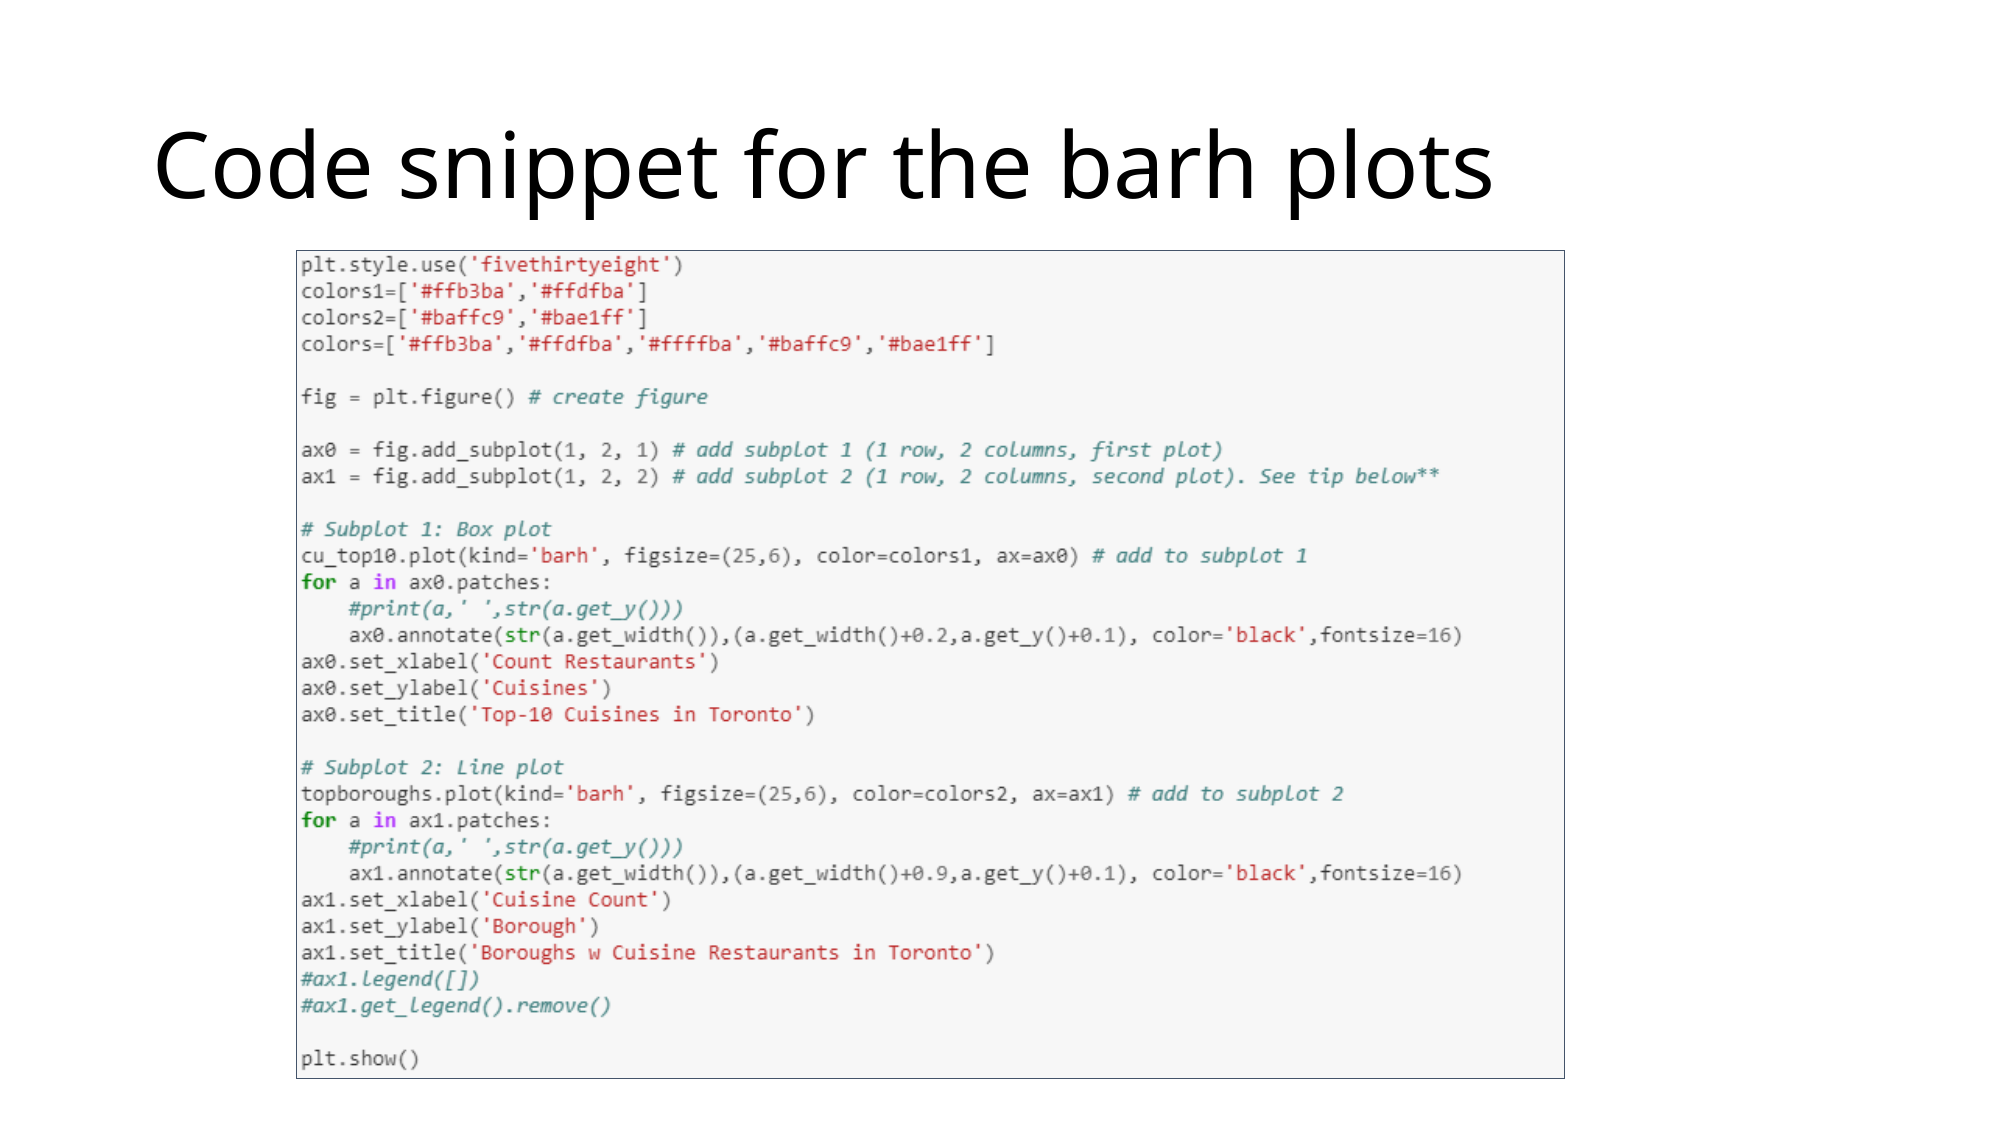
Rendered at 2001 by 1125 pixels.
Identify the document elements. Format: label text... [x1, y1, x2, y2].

title Code snippet for the barh plots [137, 59, 1863, 278]
picture [296, 250, 1565, 1079]
